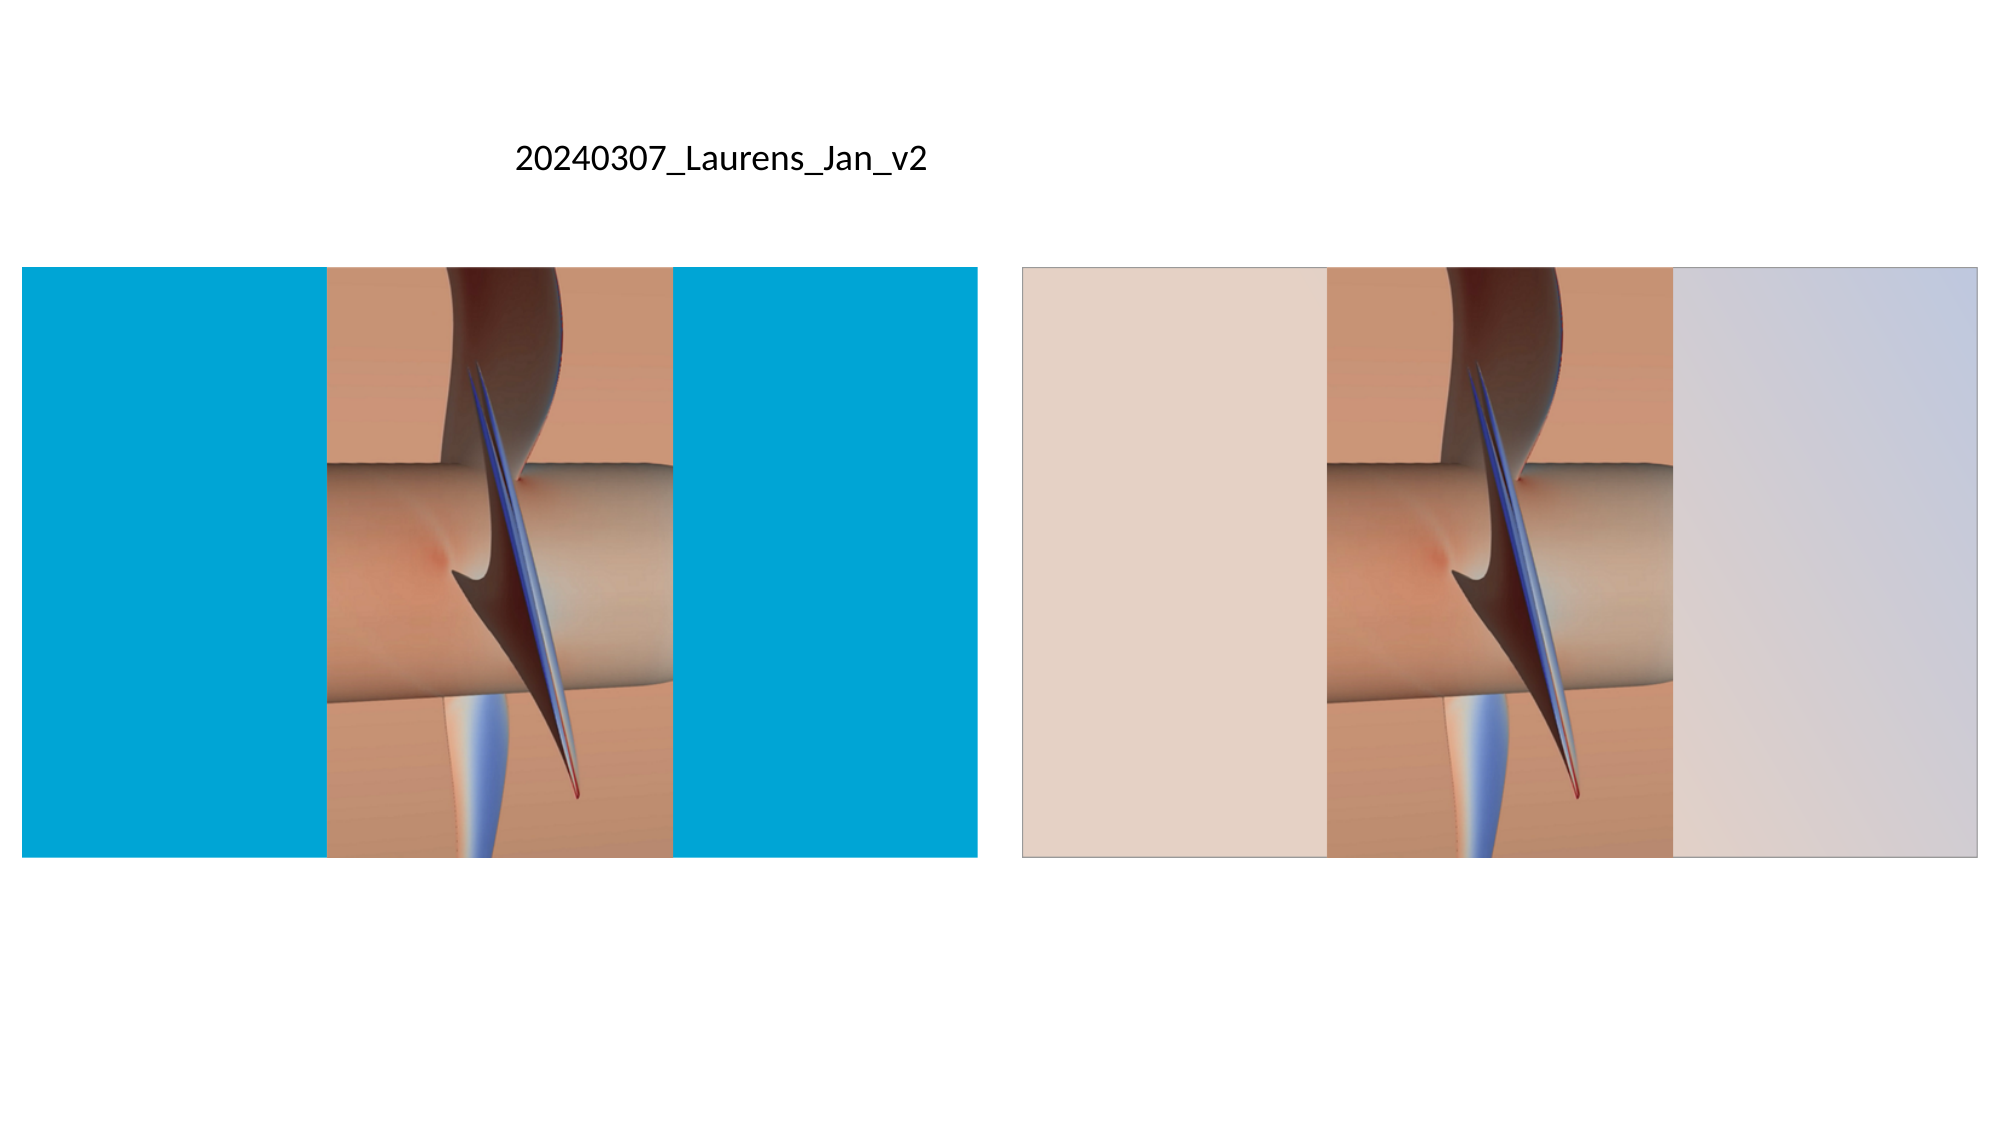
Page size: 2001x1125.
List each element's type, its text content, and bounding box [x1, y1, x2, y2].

text_box [21, 266, 979, 859]
picture [327, 267, 673, 858]
text_box 20240307_Laurens_Jan_v2 [500, 125, 1500, 186]
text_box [1022, 267, 1978, 858]
